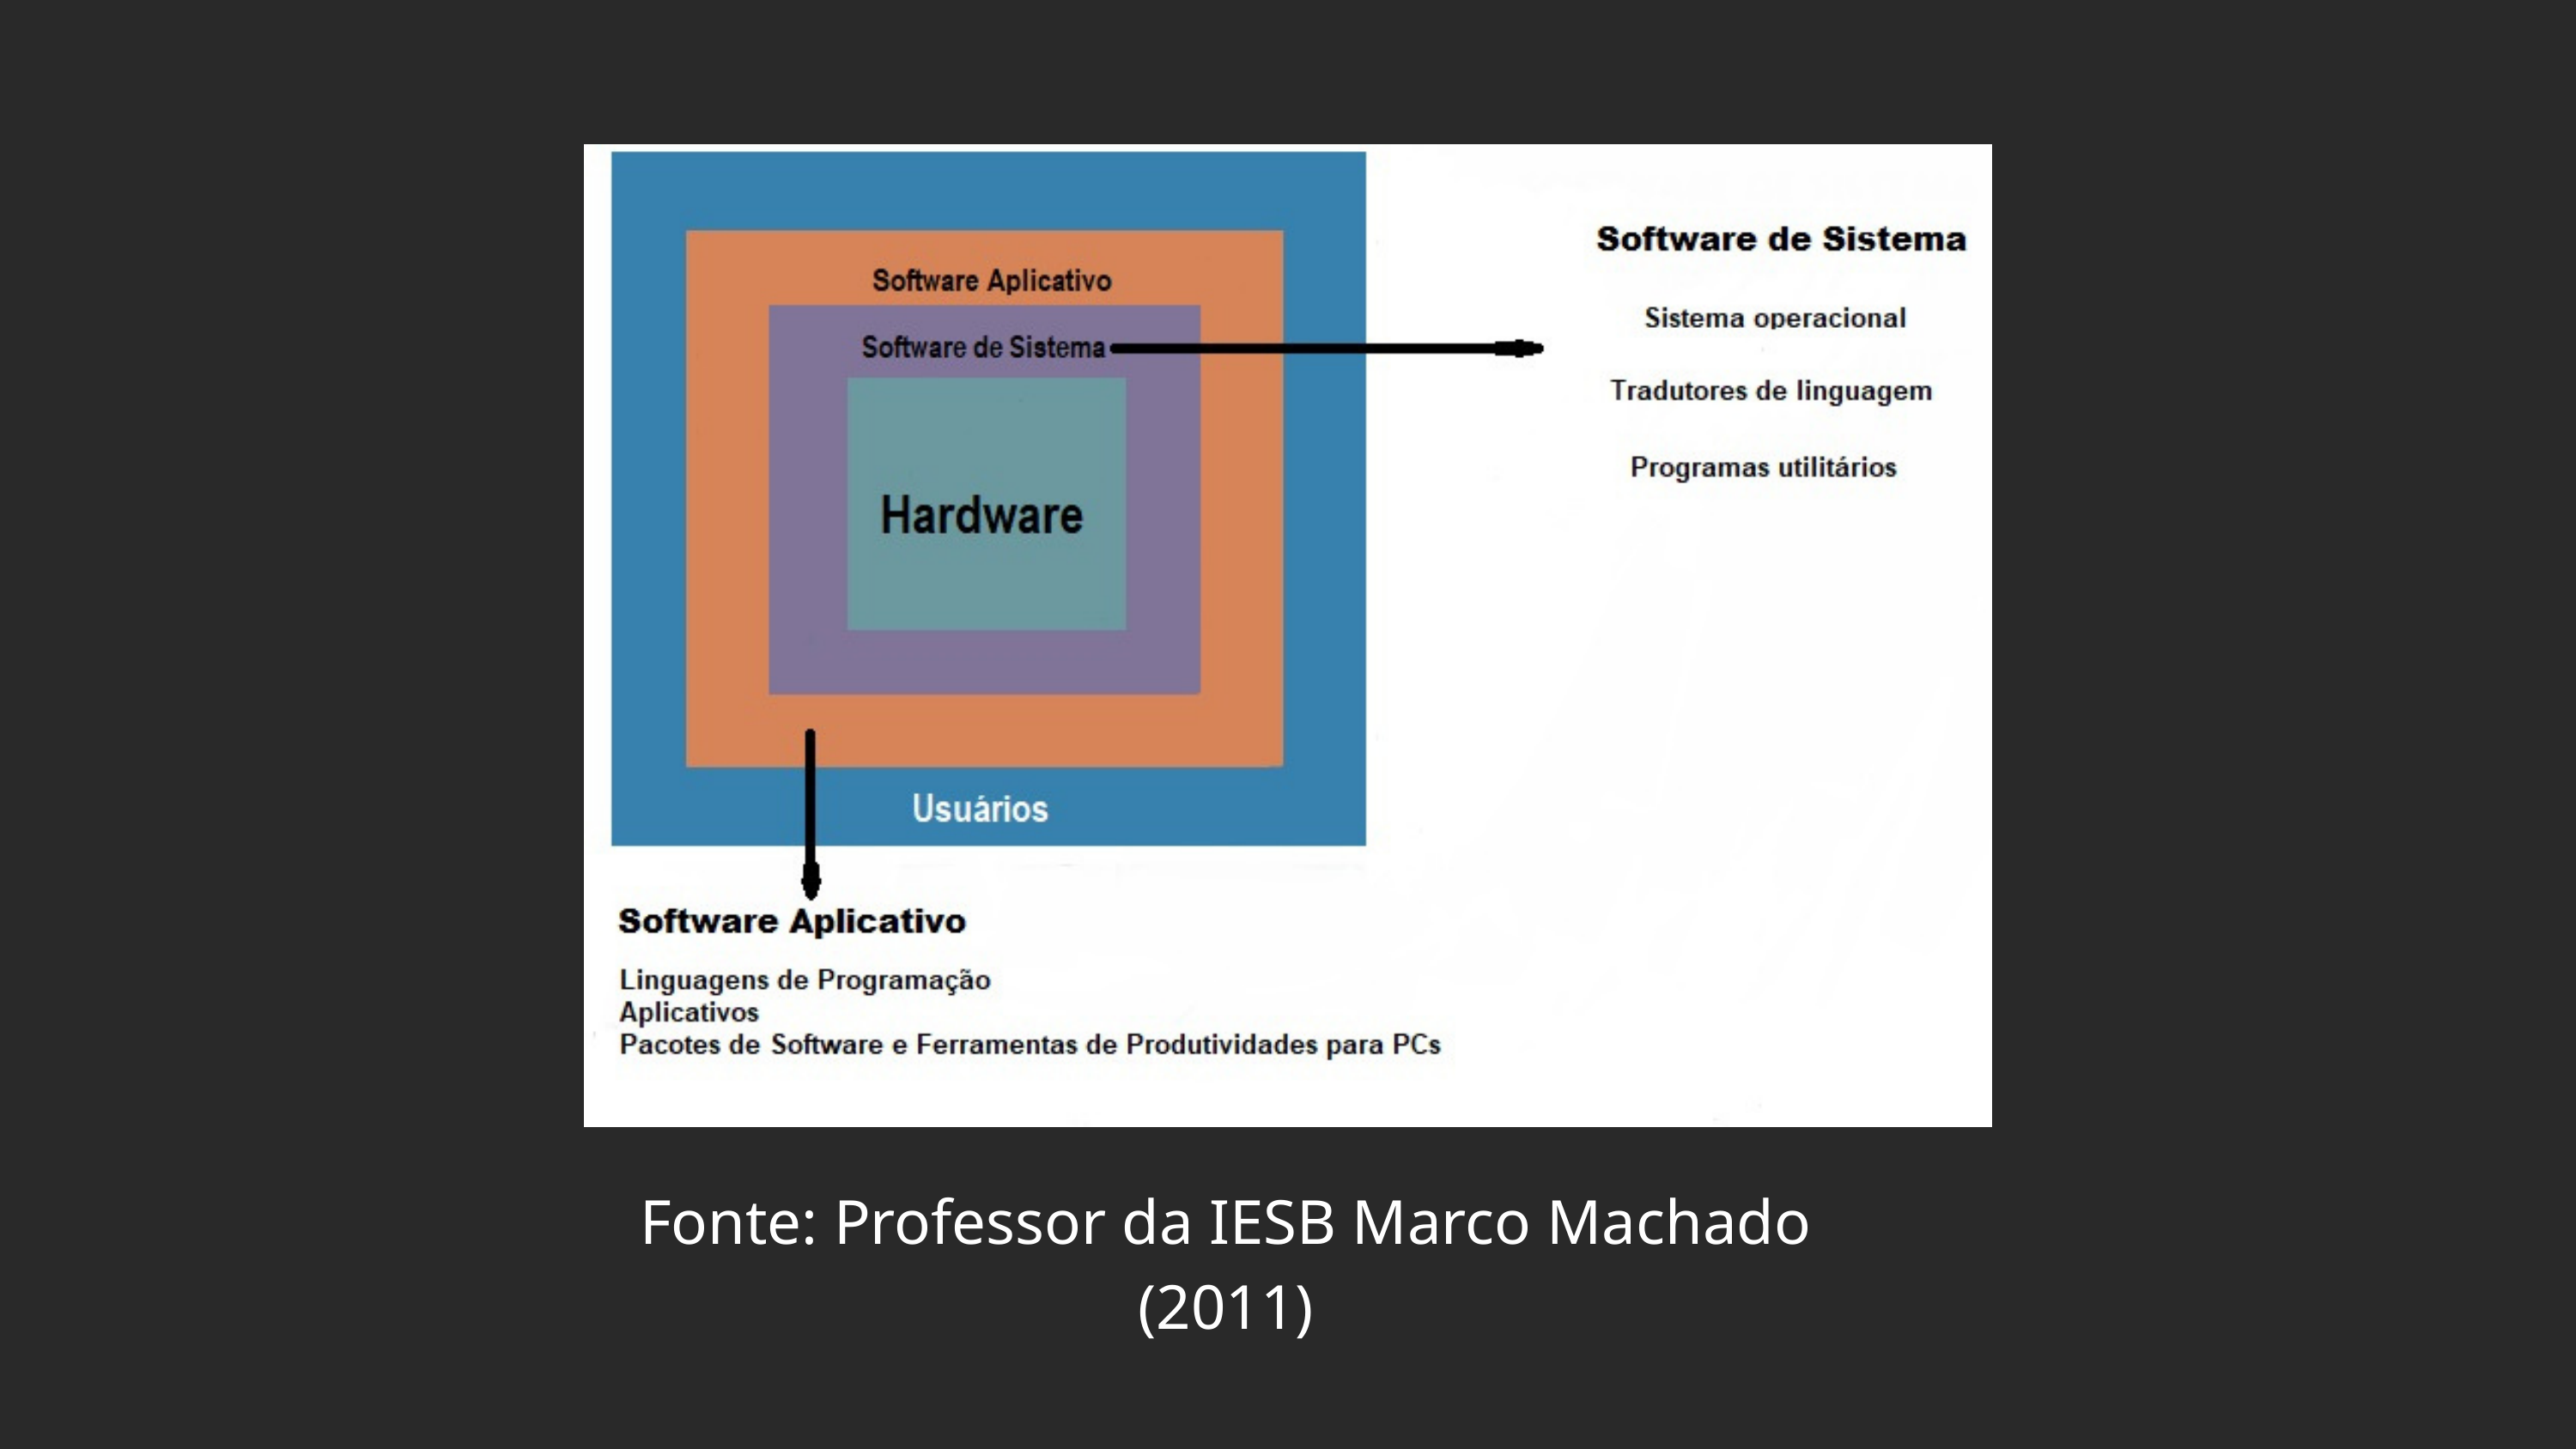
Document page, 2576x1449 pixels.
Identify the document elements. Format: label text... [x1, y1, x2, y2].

picture [583, 144, 1993, 1128]
text_box Fonte: Professor da IESB Marco Machado (2011) [583, 1171, 1868, 1342]
